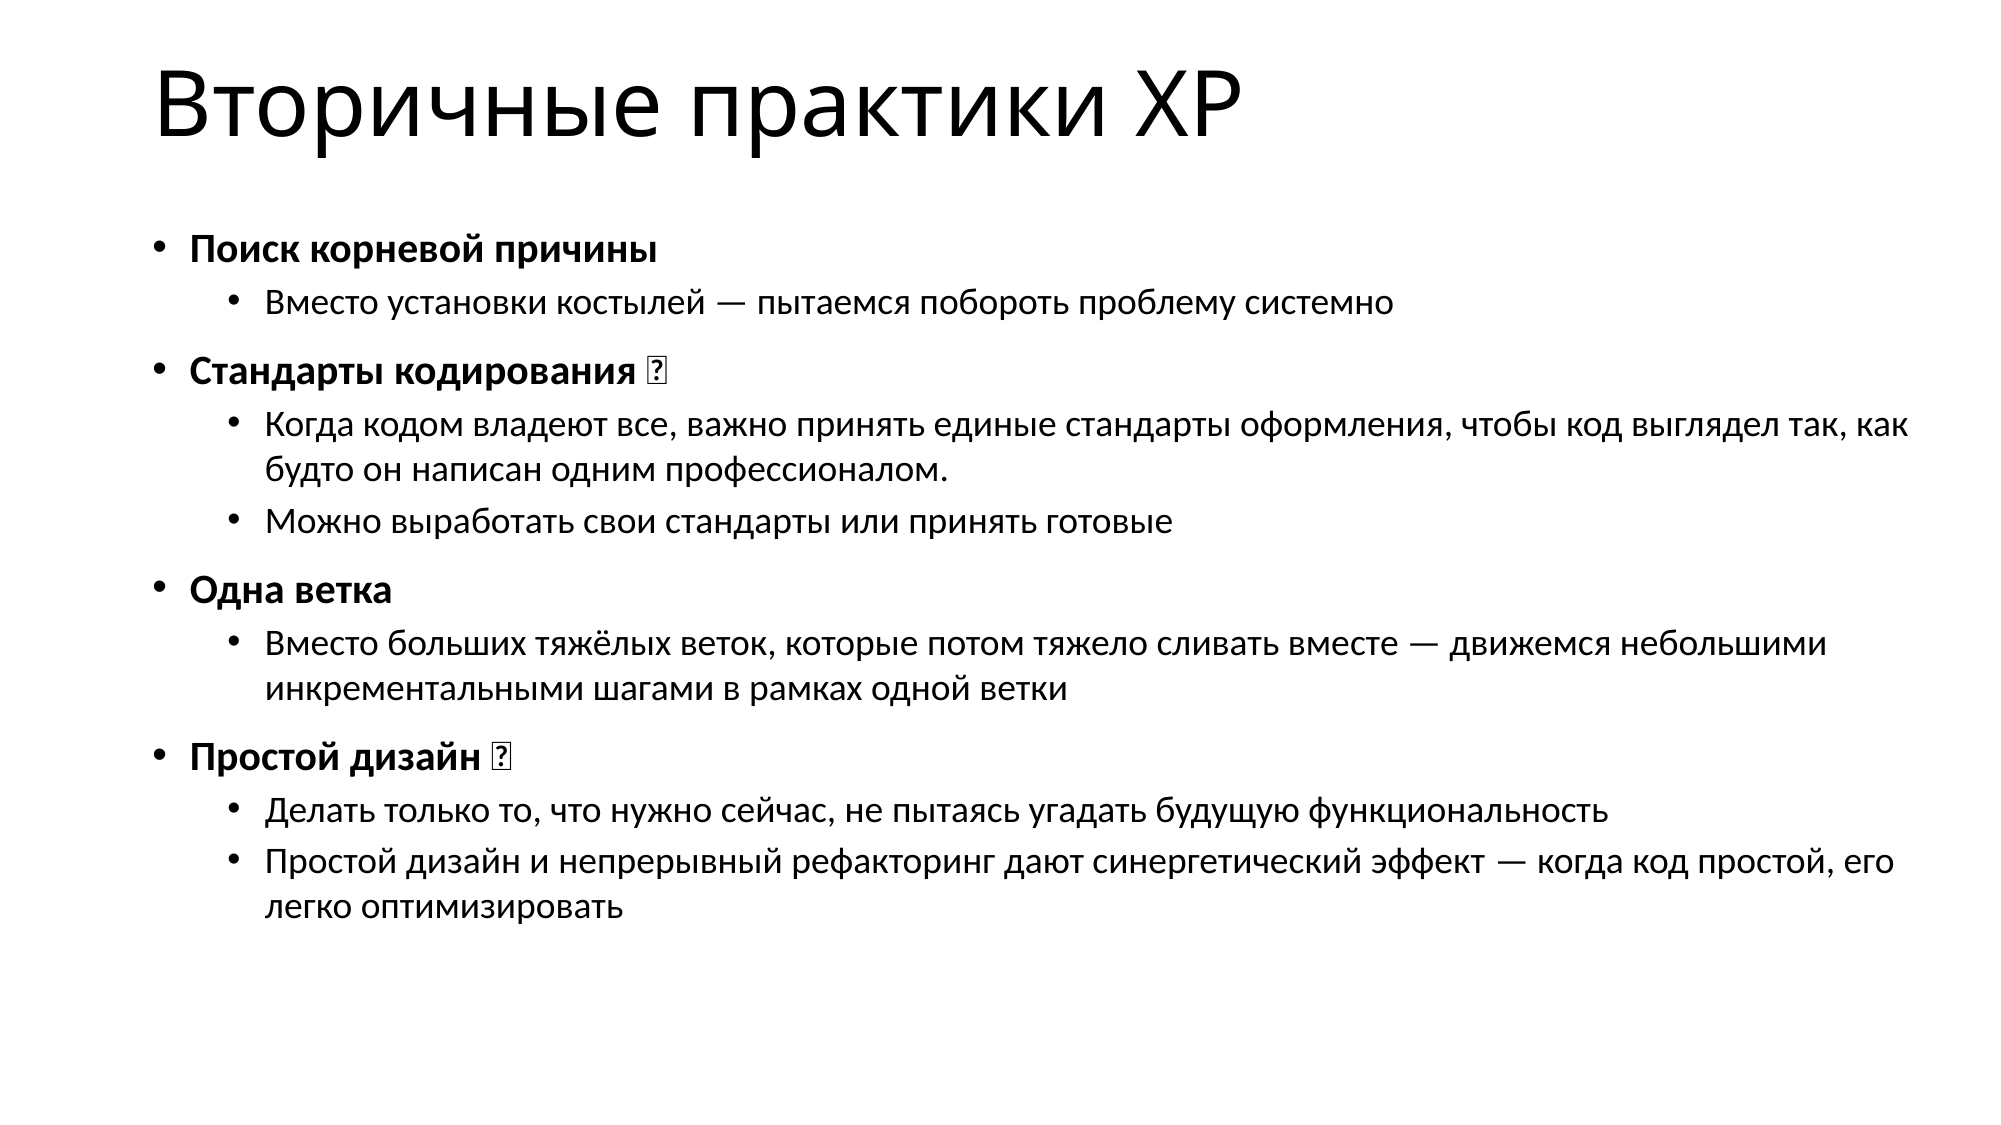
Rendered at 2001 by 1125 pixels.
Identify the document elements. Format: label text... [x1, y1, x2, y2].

title Вторичные практики XP [137, 42, 1863, 172]
list Поиск корневой причины Вместо установки костылей — пытаемся побороть проблему системно Стандарты кодирования ✅ Когда кодом владеют все, важно принять единые стандарты оформления, чтобы код выглядел так, как будто он написан одним профессионалом. Можно выработать свои стандарты или принять готовые Одна ветка Вместо больших тяжёлых веток, которые потом тяжело сливать вместе — движемся небольшими инкрементальными шагами в рамках одной ветки Простой дизайн ✅ Делать только то, что нужно сейчас, не пытаясь угадать будущую функциональность Простой дизайн и непрерывный рефакторинг дают синергетический эффект — когда код простой, его легко оптимизировать [137, 213, 1929, 1082]
